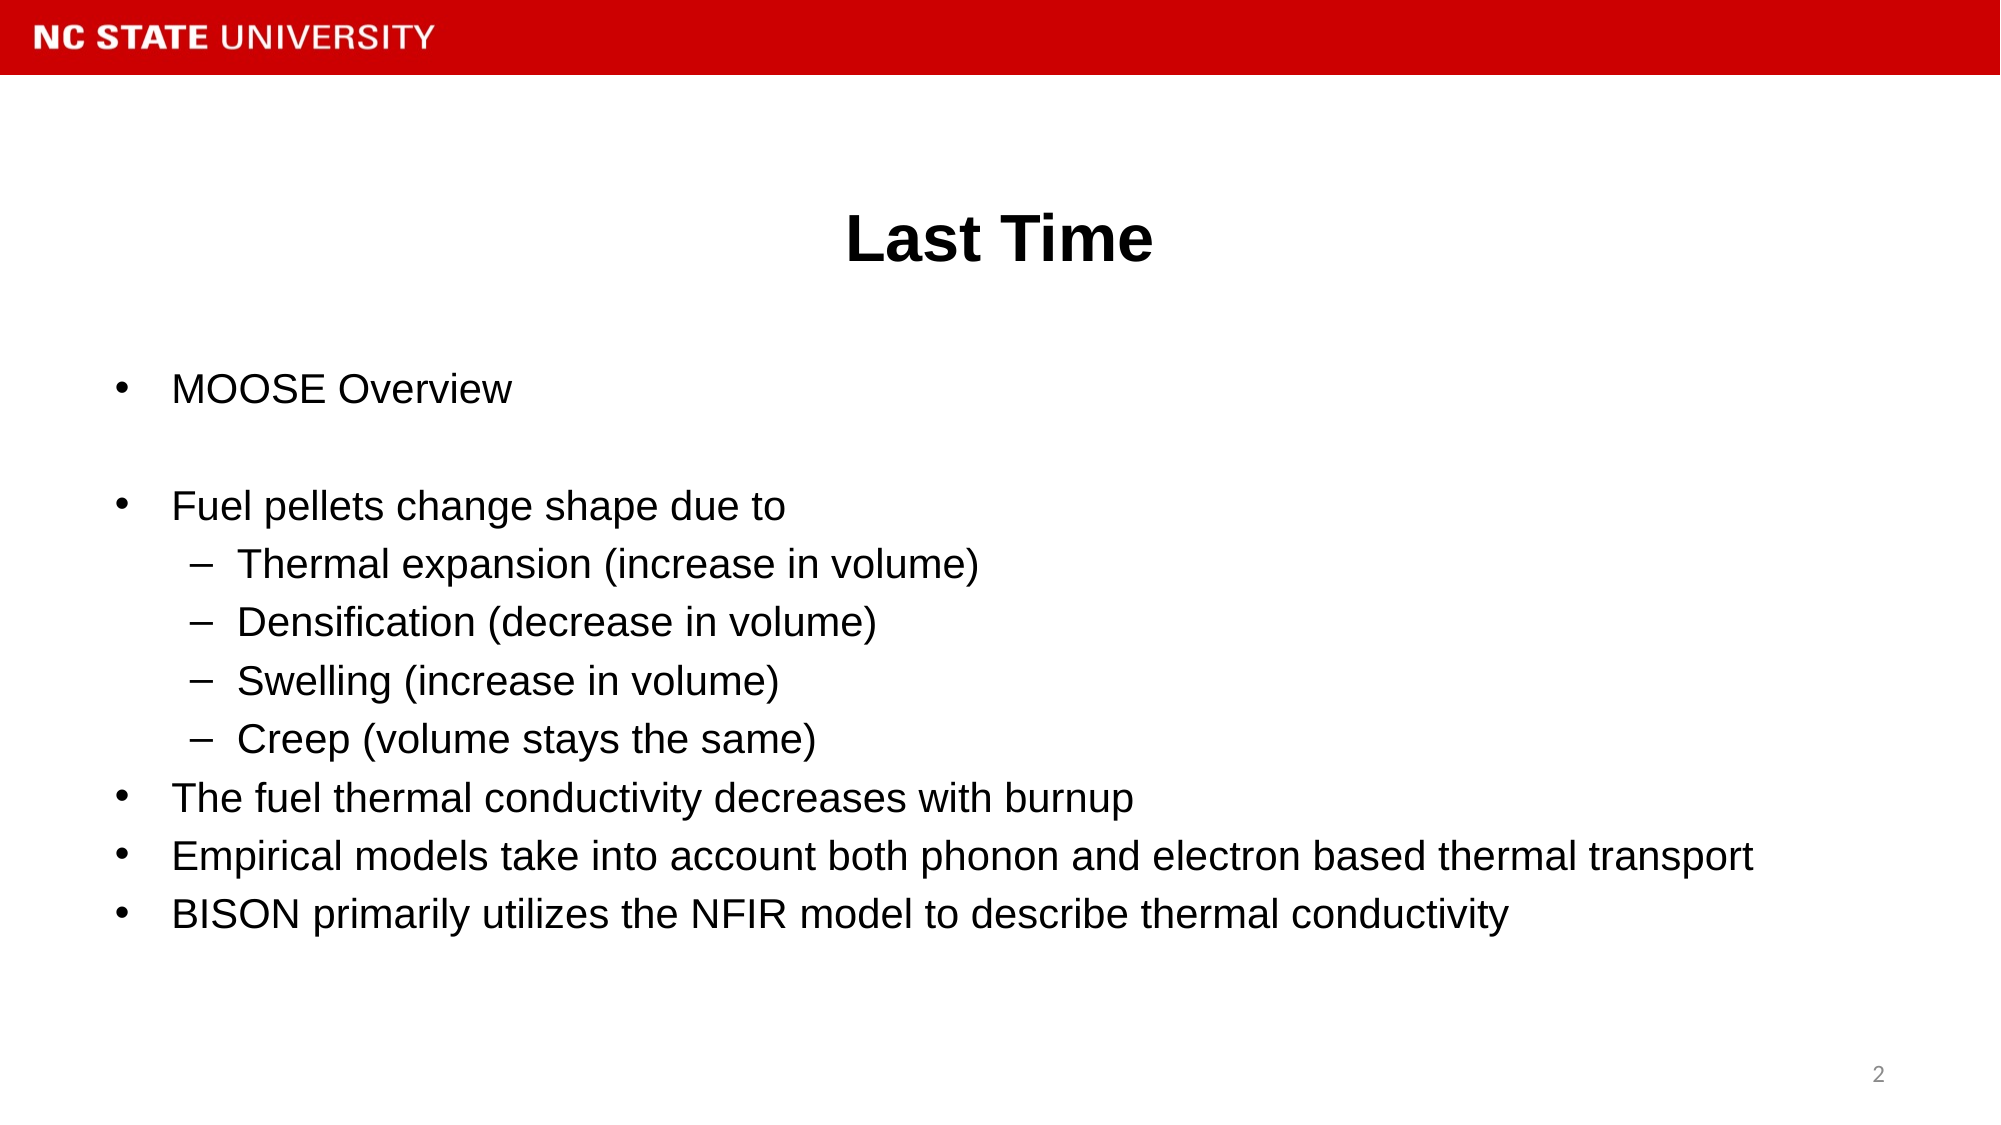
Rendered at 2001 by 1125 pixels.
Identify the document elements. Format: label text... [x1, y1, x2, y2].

list MOOSE Overview Fuel pellets change shape due to Thermal expansion (increase in volume) Densification (decrease in volume) Swelling (increase in volume) Creep (volume stays the same) The fuel thermal conductivity decreases with burnup Empirical models take into account both phonon and electron based thermal transport BISON primarily utilizes the NFIR model to describe thermal conductivity [99, 354, 1900, 1005]
slide_number 2 [1433, 1042, 1900, 1103]
title Last Time [99, 147, 1900, 323]
picture [0, 0, 2000, 75]
